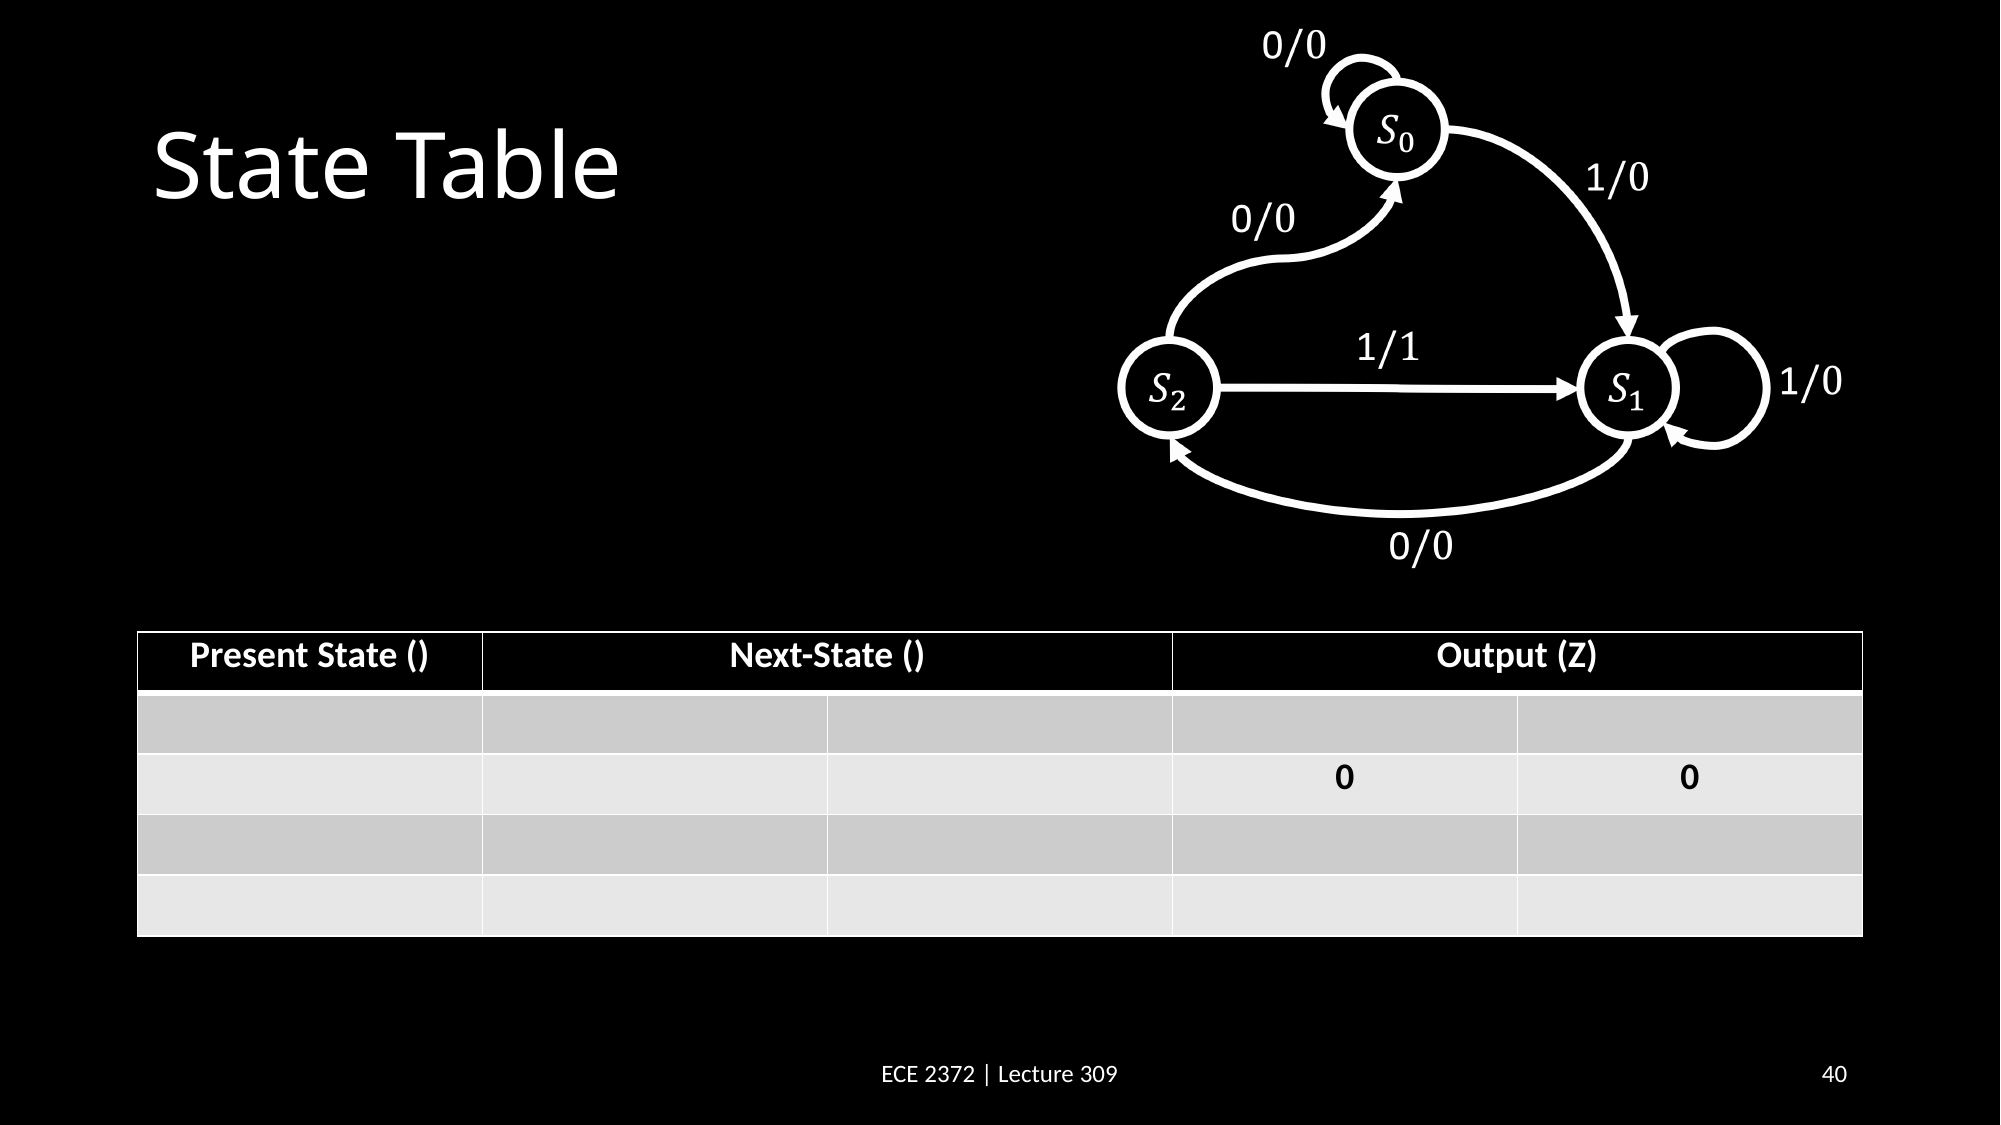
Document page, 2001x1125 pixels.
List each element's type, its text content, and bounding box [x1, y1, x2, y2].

footer ECE 2372 | Lecture 309 [662, 1042, 1338, 1103]
title State Table [137, 59, 1081, 278]
slide_number 40 [1412, 1042, 1863, 1103]
picture [1081, 0, 1863, 600]
